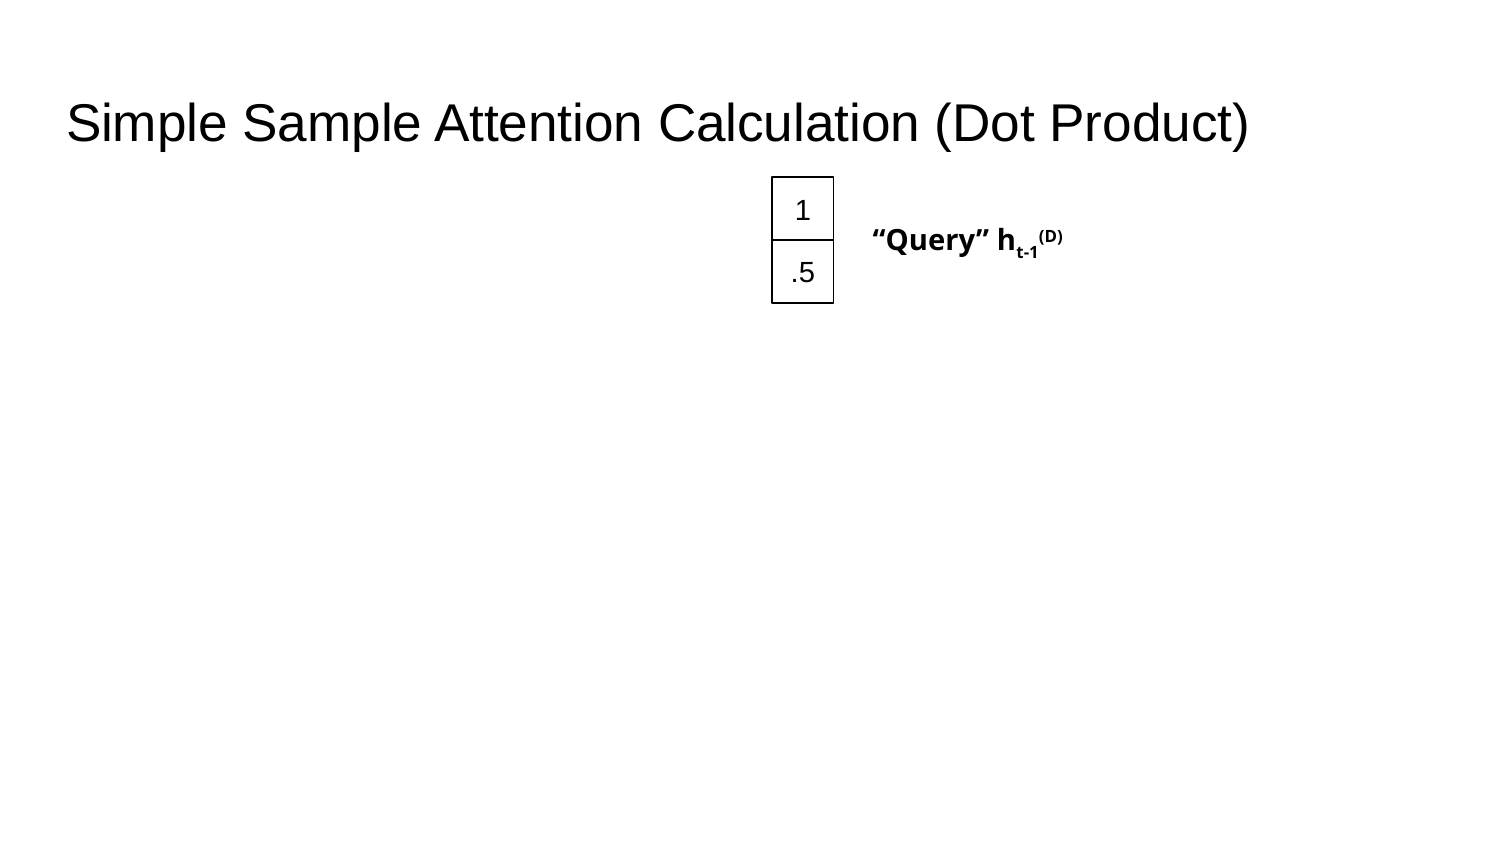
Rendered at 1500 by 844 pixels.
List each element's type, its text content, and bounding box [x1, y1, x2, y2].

title Simple Sample Attention Calculation (Dot Product) [51, 72, 1449, 167]
text_box .5 [772, 239, 834, 303]
text_box “Query” ht-1(D) [857, 200, 1327, 367]
text_box 1 [772, 176, 834, 239]
